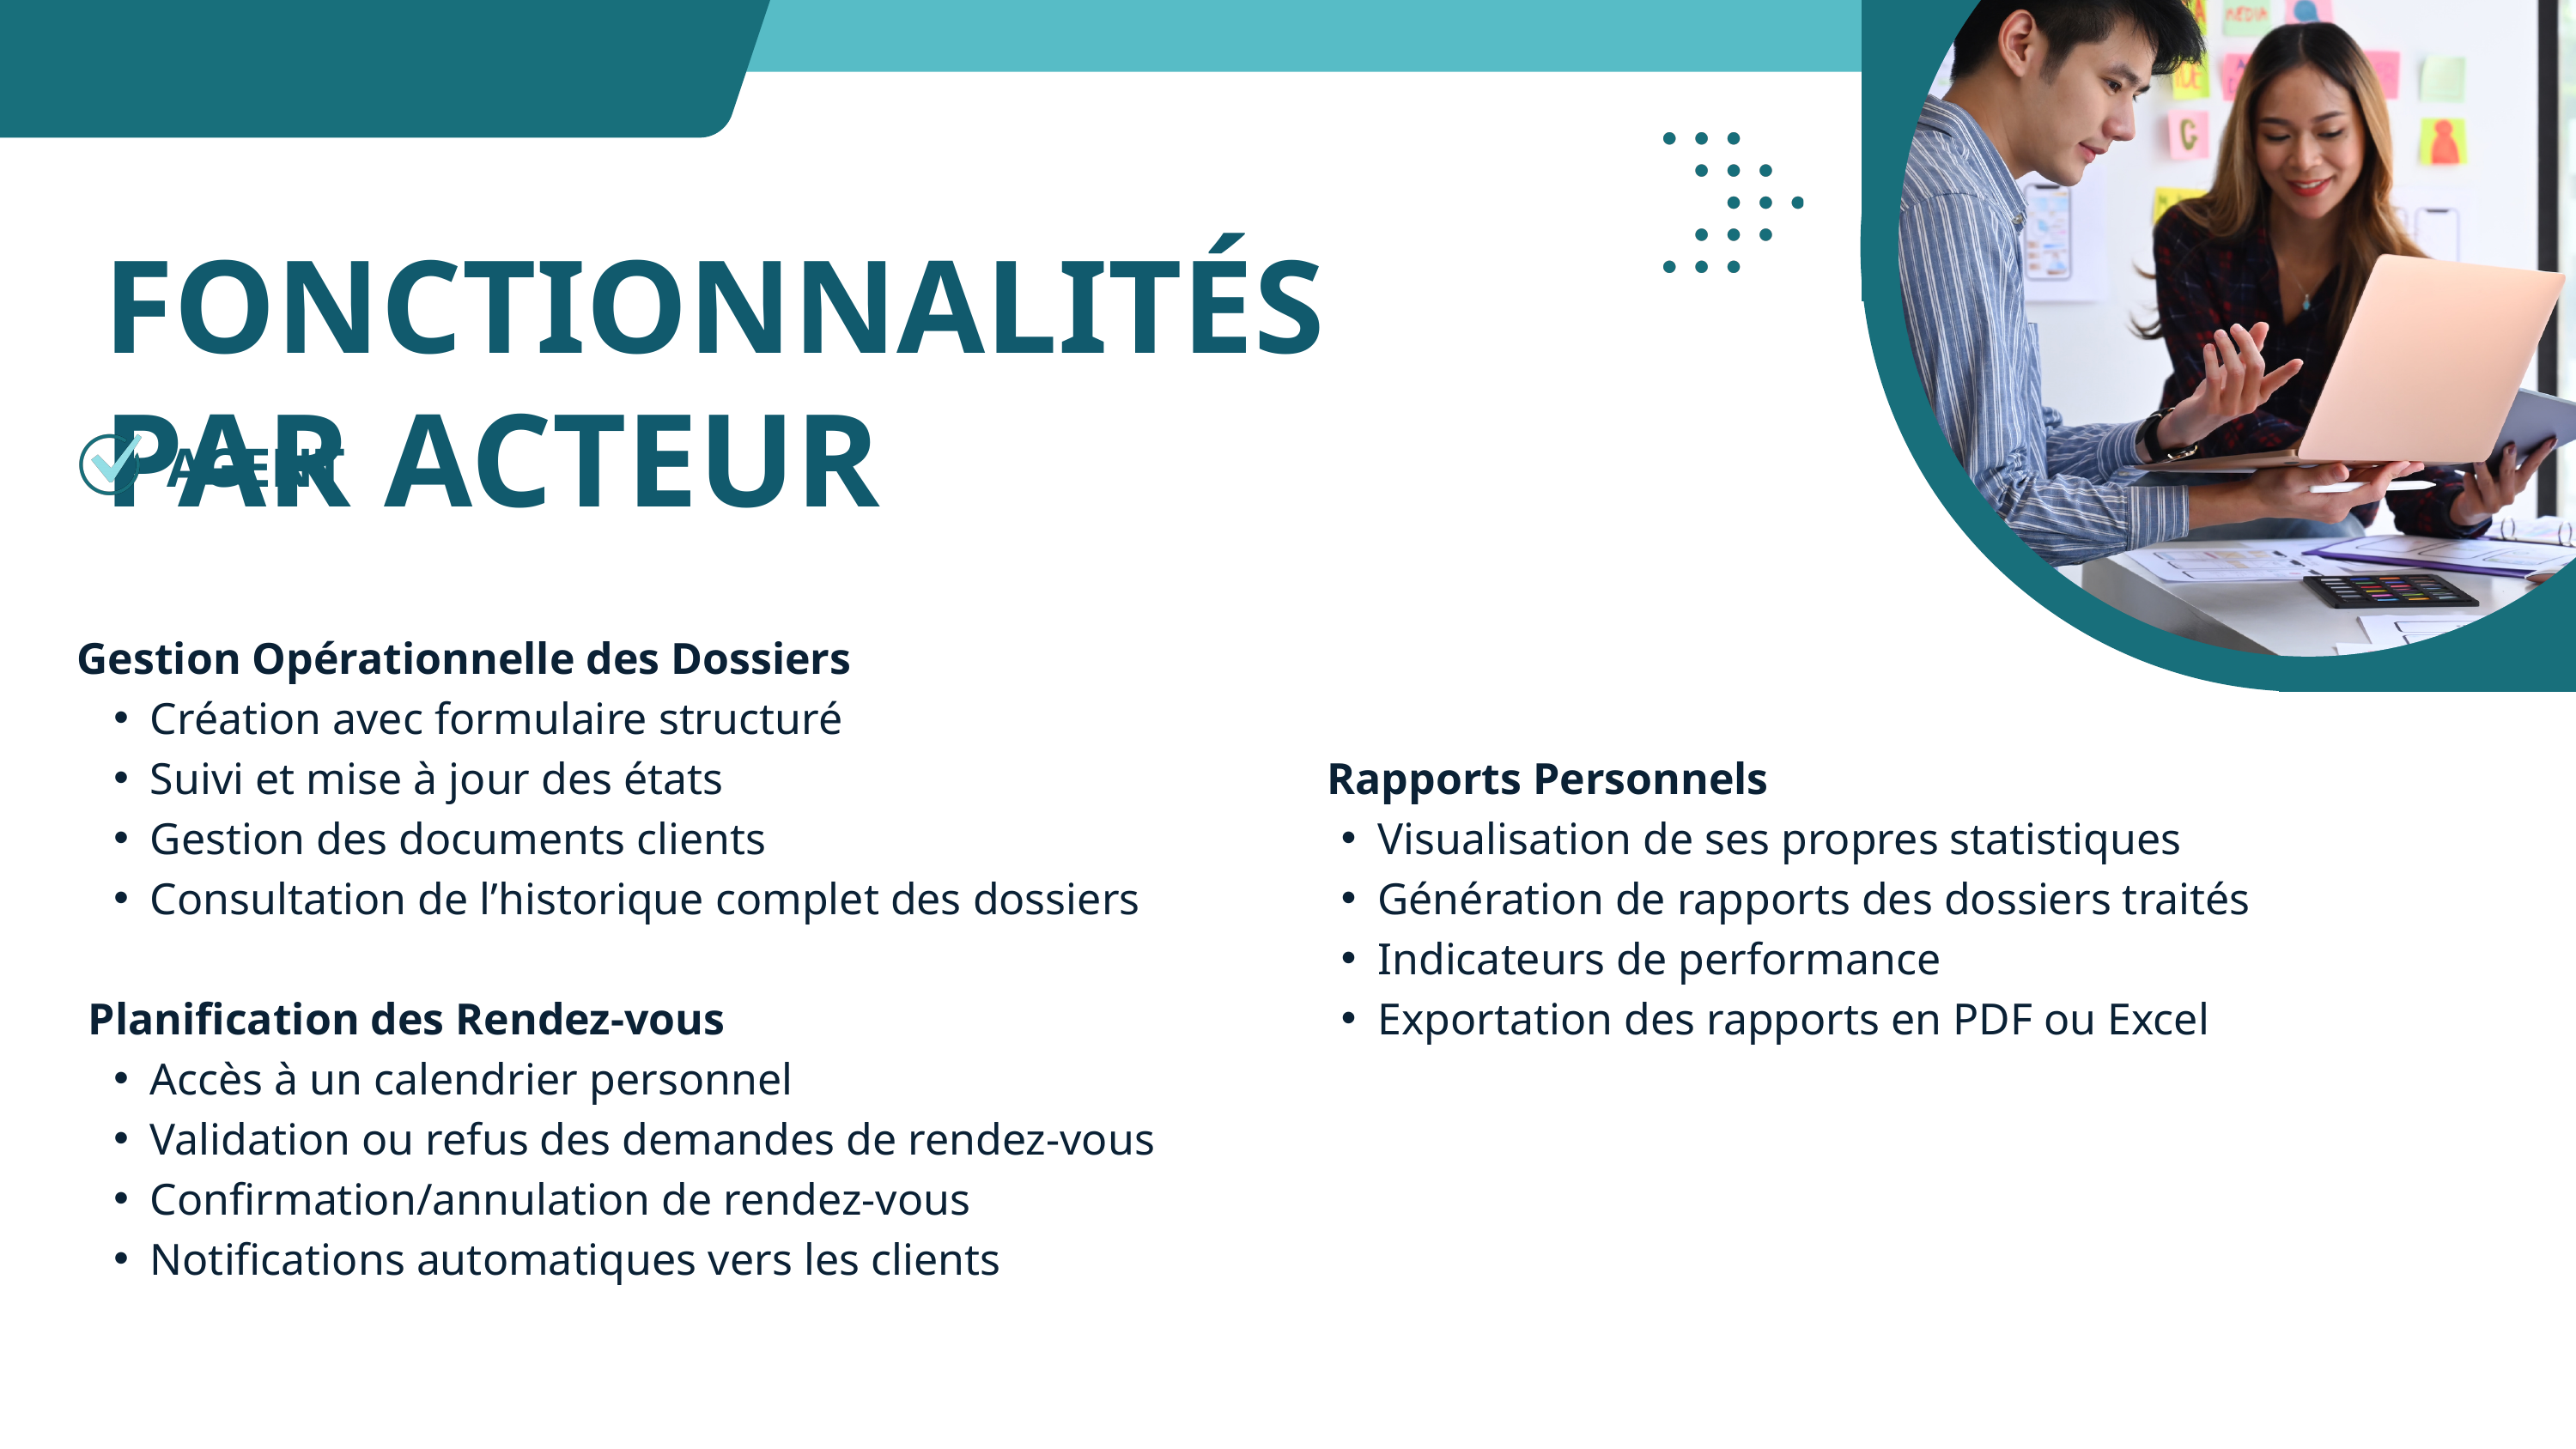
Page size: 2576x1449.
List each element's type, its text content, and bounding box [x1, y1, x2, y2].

text_box Rapports Personnels Visualisation de ses propres statistiques Génération de rapports des dossiers traités Indicateurs de performance Exportation des rapports en PDF ou Excel [1304, 622, 2432, 1164]
text_box Gestion Opérationnelle des Dossiers Création avec formulaire structuré Suivi et mise à jour des états Gestion des documents clients Consultation de l’historique complet des dossiers Planification des Rendez-vous Accès à un calendrier personnel Validation ou refus des demandes de rendez-vous Confirmation/annulation de rendez-vous Notifications automatiques vers les clients [76, 622, 1204, 1344]
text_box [0, 0, 822, 138]
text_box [1898, 0, 2576, 658]
text_box FONCTIONNALITÉS PAR ACTEUR [103, 224, 1568, 533]
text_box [826, 0, 1856, 72]
text_box [76, 431, 143, 499]
text_box AGENT [167, 423, 1065, 499]
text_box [1860, 0, 2576, 693]
text_box [1663, 132, 1804, 273]
